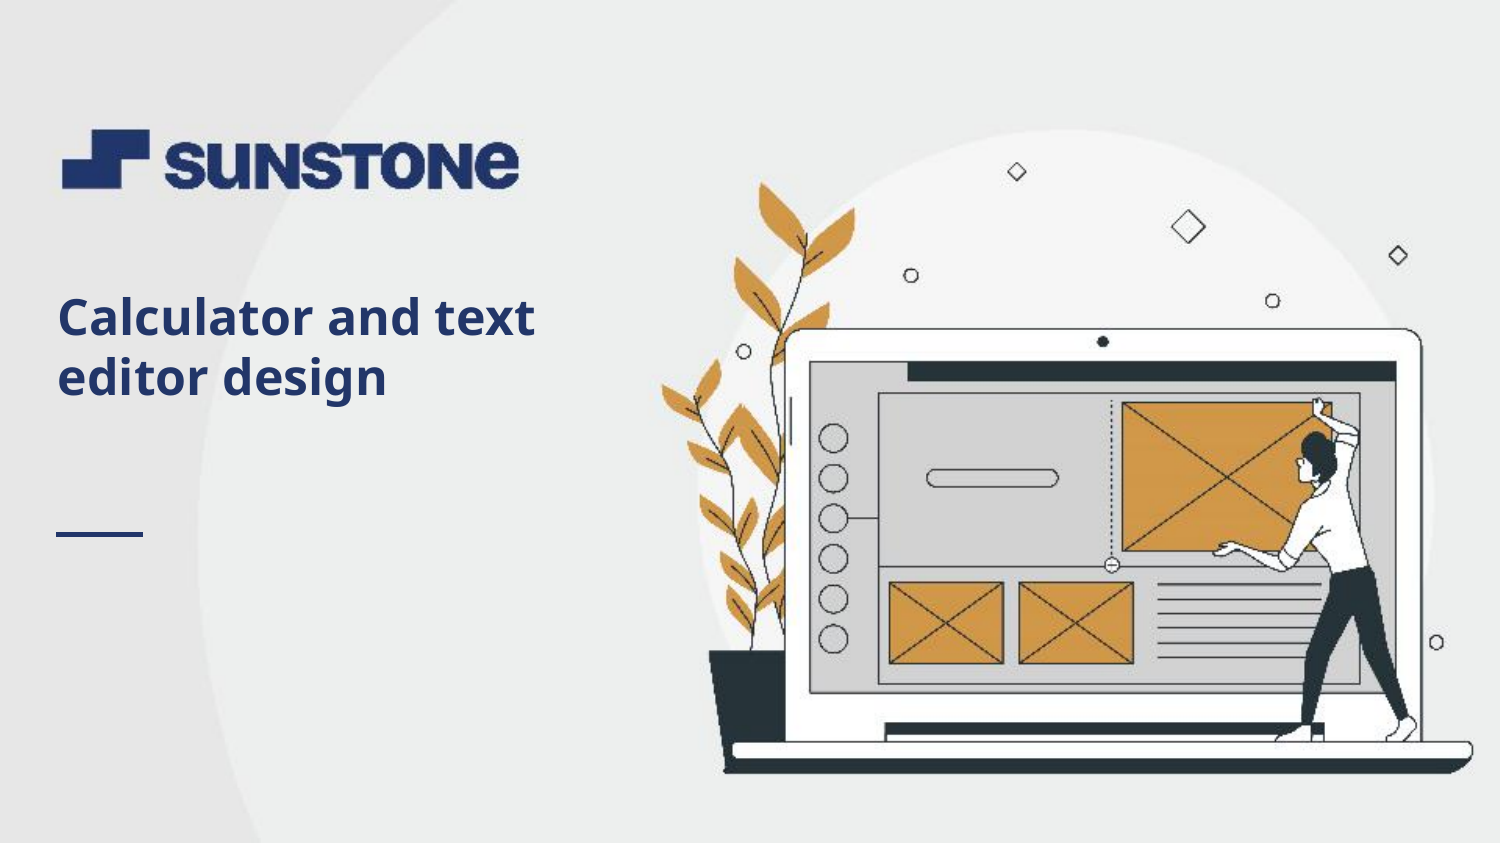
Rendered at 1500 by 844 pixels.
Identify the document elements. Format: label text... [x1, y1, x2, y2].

list Calculator and text editor design [42, 278, 649, 656]
picture [0, 0, 1500, 843]
